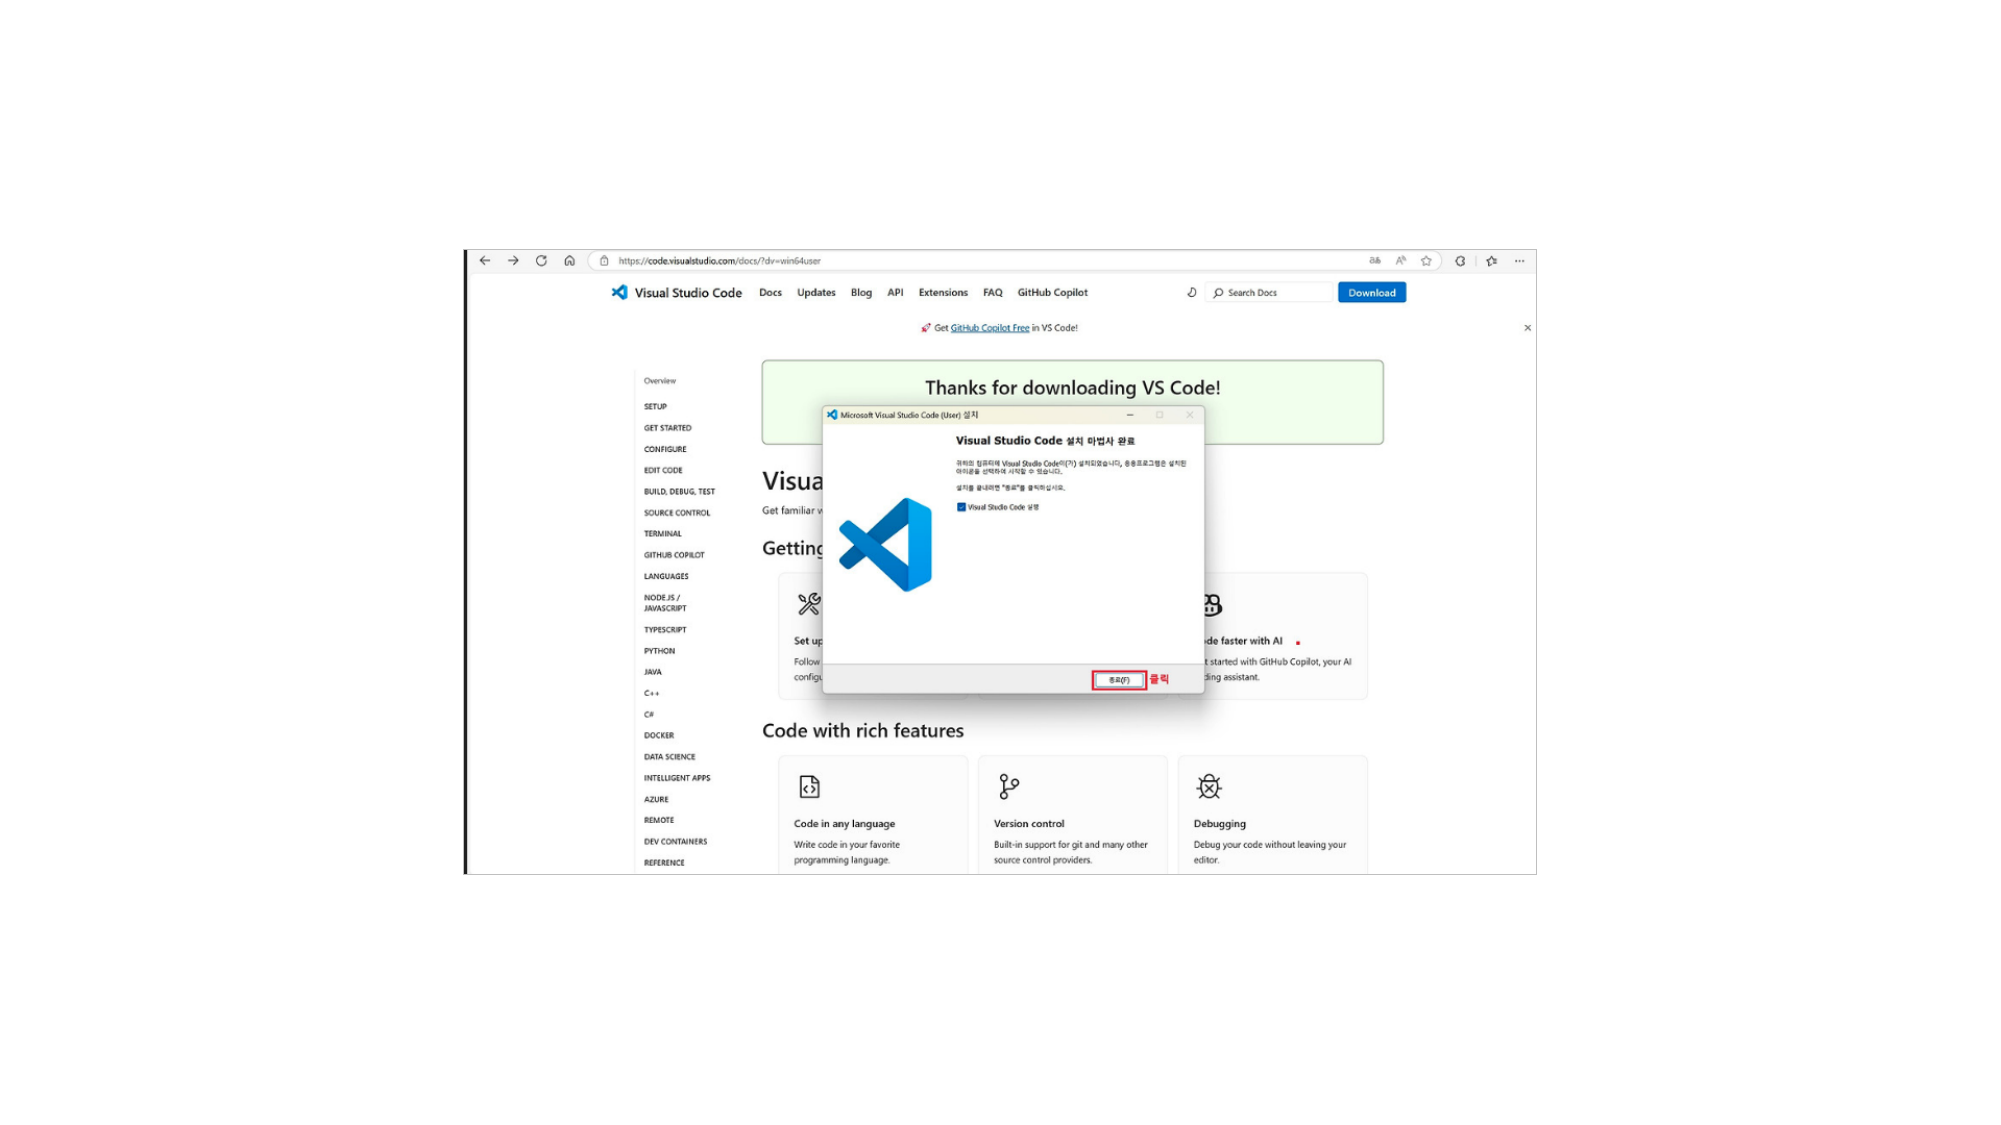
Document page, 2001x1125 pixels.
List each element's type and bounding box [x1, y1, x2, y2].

picture [462, 249, 1537, 876]
